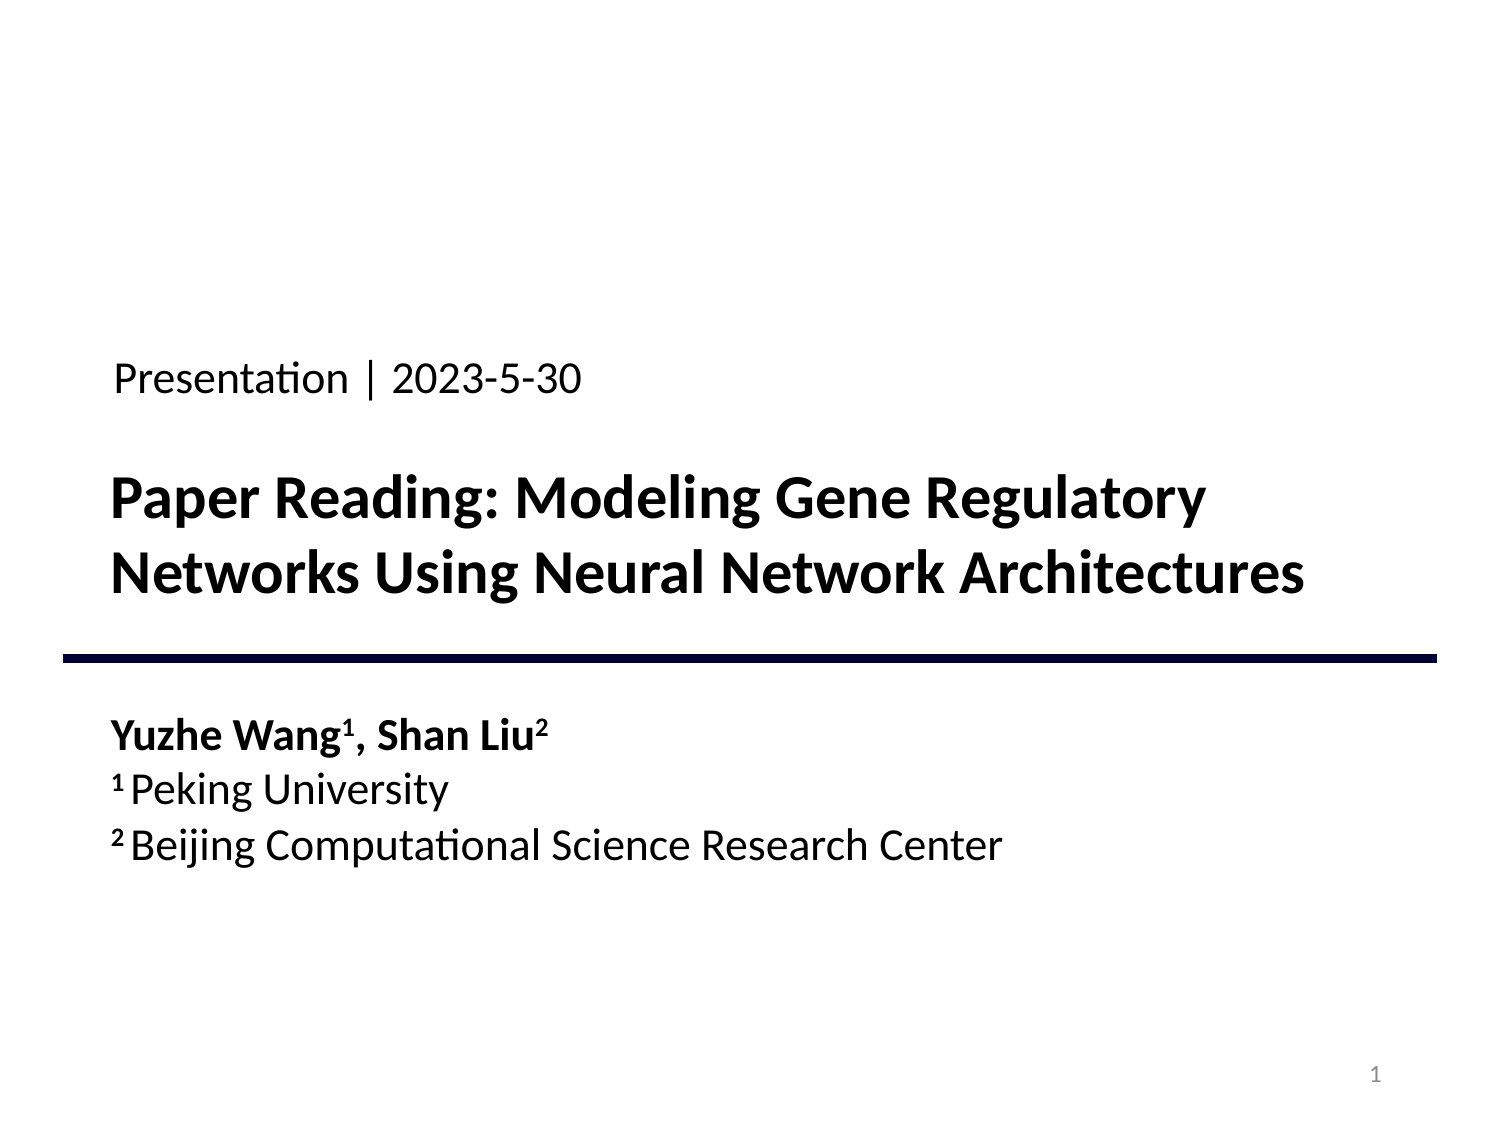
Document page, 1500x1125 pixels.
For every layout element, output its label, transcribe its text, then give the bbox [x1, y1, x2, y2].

slide_number 1 [1059, 1042, 1397, 1103]
text_box Presentation | 2023-5-30 [98, 340, 597, 410]
text_box Yuzhe Wang1, Shan Liu2 1 Peking University 2 Beijing Computational Science Research Center [96, 696, 1369, 877]
text_box Paper Reading: Modeling Gene Regulatory Networks Using Neural Network Architectures [96, 448, 1500, 614]
